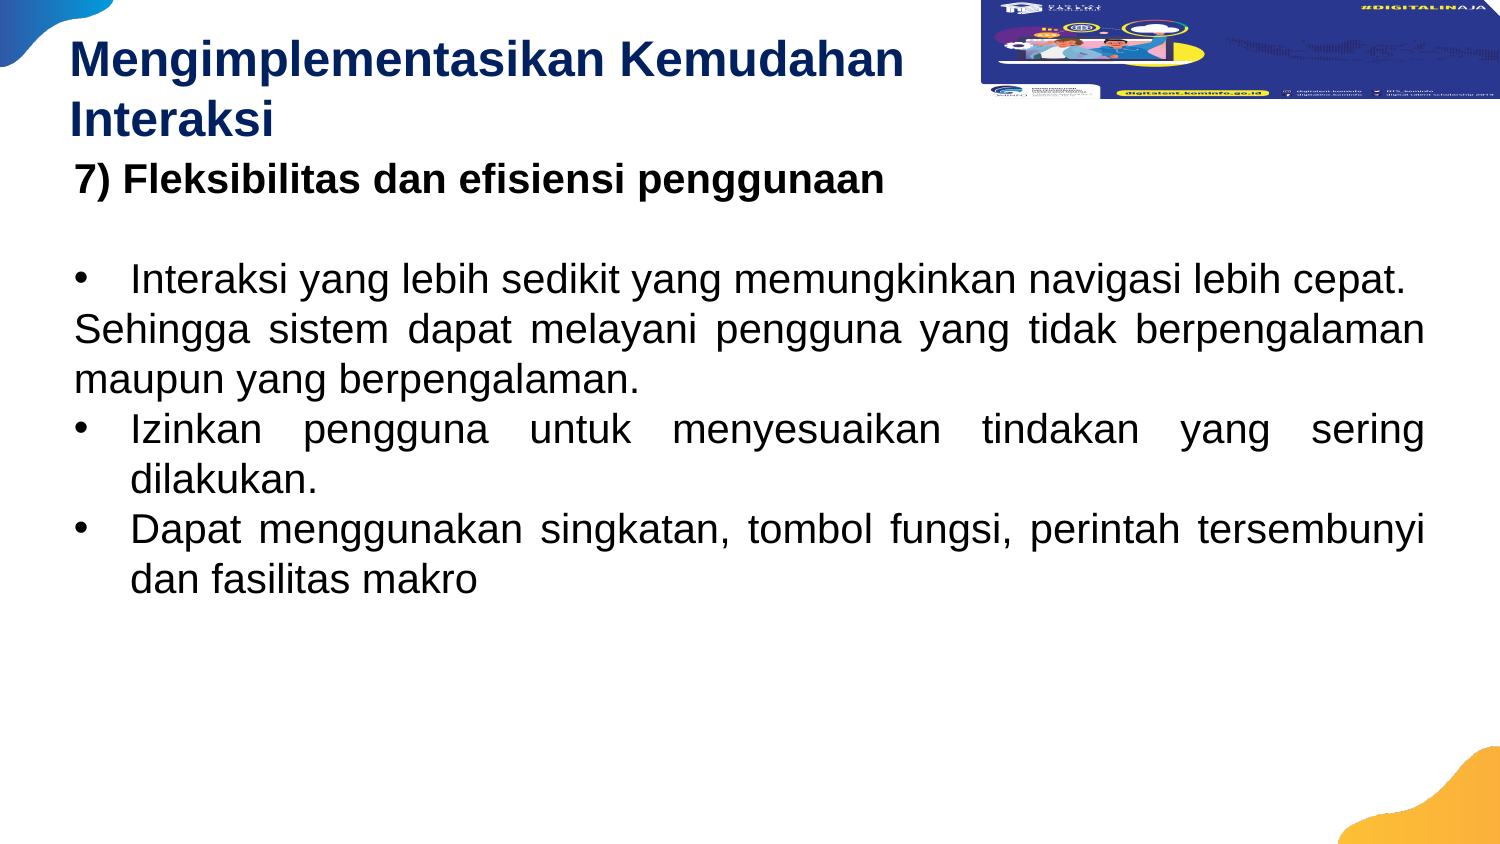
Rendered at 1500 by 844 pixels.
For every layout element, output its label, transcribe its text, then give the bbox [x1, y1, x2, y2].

picture [0, 0, 115, 73]
text_box Mengimplementasikan Kemudahan Interaksi [54, 19, 982, 155]
picture [1335, 738, 1500, 844]
picture [980, 0, 1500, 100]
text_box 7) Fleksibilitas dan efisiensi penggunaan Interaksi yang lebih sedikit yang memungkinkan navigasi lebih cepat. Sehingga sistem dapat melayani pengguna yang tidak berpengalaman maupun yang berpengalaman. Izinkan pengguna untuk menyesuaikan tindakan yang sering dilakukan. Dapat menggunakan singkatan, tombol fungsi, perintah tersembunyi dan fasilitas makro [58, 144, 1441, 610]
